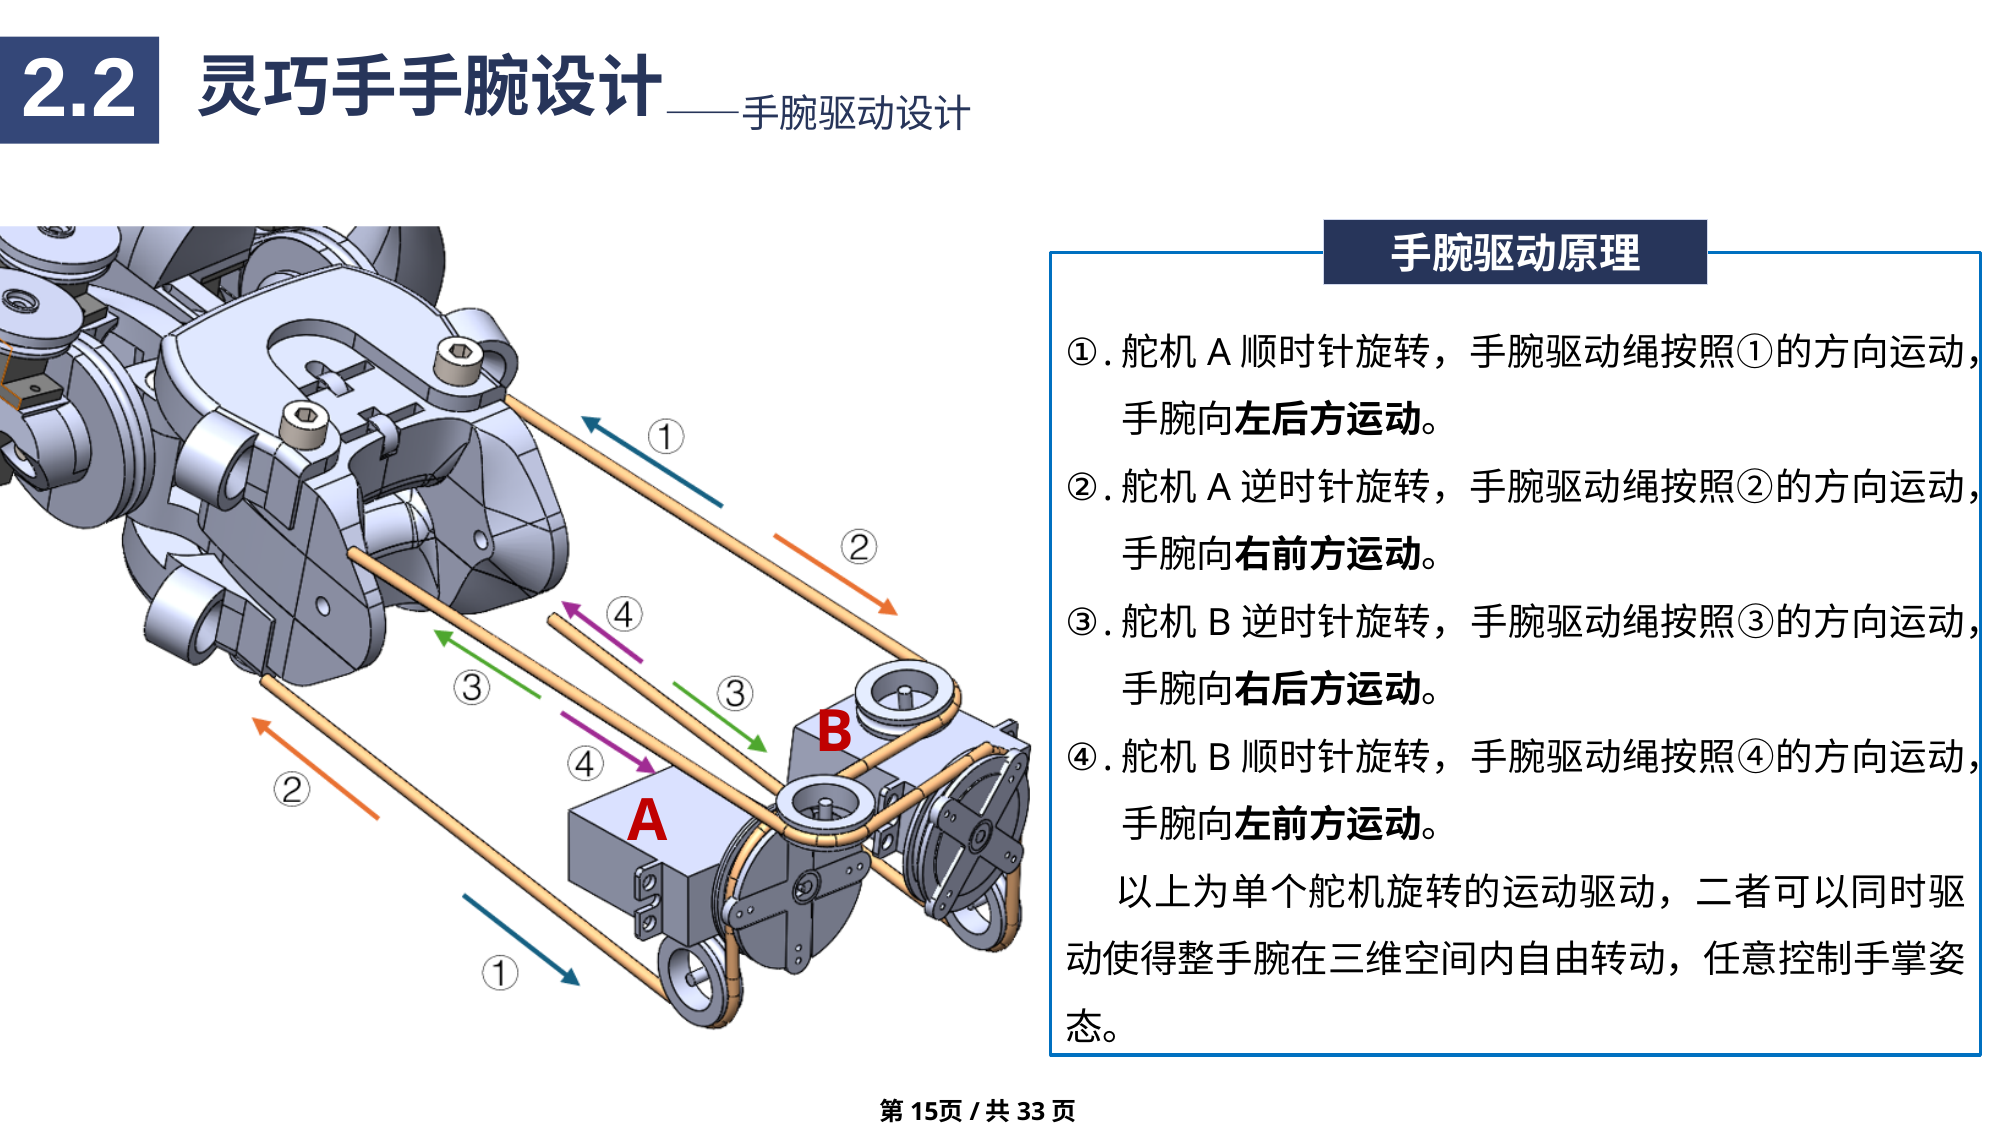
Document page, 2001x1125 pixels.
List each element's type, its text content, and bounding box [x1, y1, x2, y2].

text_box 2.2 [0, 36, 160, 144]
text_box 灵巧手手腕设计——手腕驱动设计 [182, 36, 1238, 144]
text_box 手腕驱动原理 [1323, 219, 1708, 285]
text_box 舵机A顺时针旋转，手腕驱动绳按照①的方向运动，手腕向左后方运动。 舵机A逆时针旋转，手腕驱动绳按照②的方向运动，手腕向右前方运动。 舵机B逆时针旋转，手腕驱动绳按照③的方向运动，手腕向右后方运动。 舵机B顺时针旋转，手腕驱动绳按照④的方向运动，手腕向左前方运动。 以上为单个舵机旋转的运动驱动，二者可以同时驱动使得整手腕在三维空间内自由转动，任意控制手掌姿态。 [1050, 252, 1981, 1055]
picture [0, 219, 1063, 1031]
text_box 第15页/共33页 [752, 1088, 1203, 1125]
